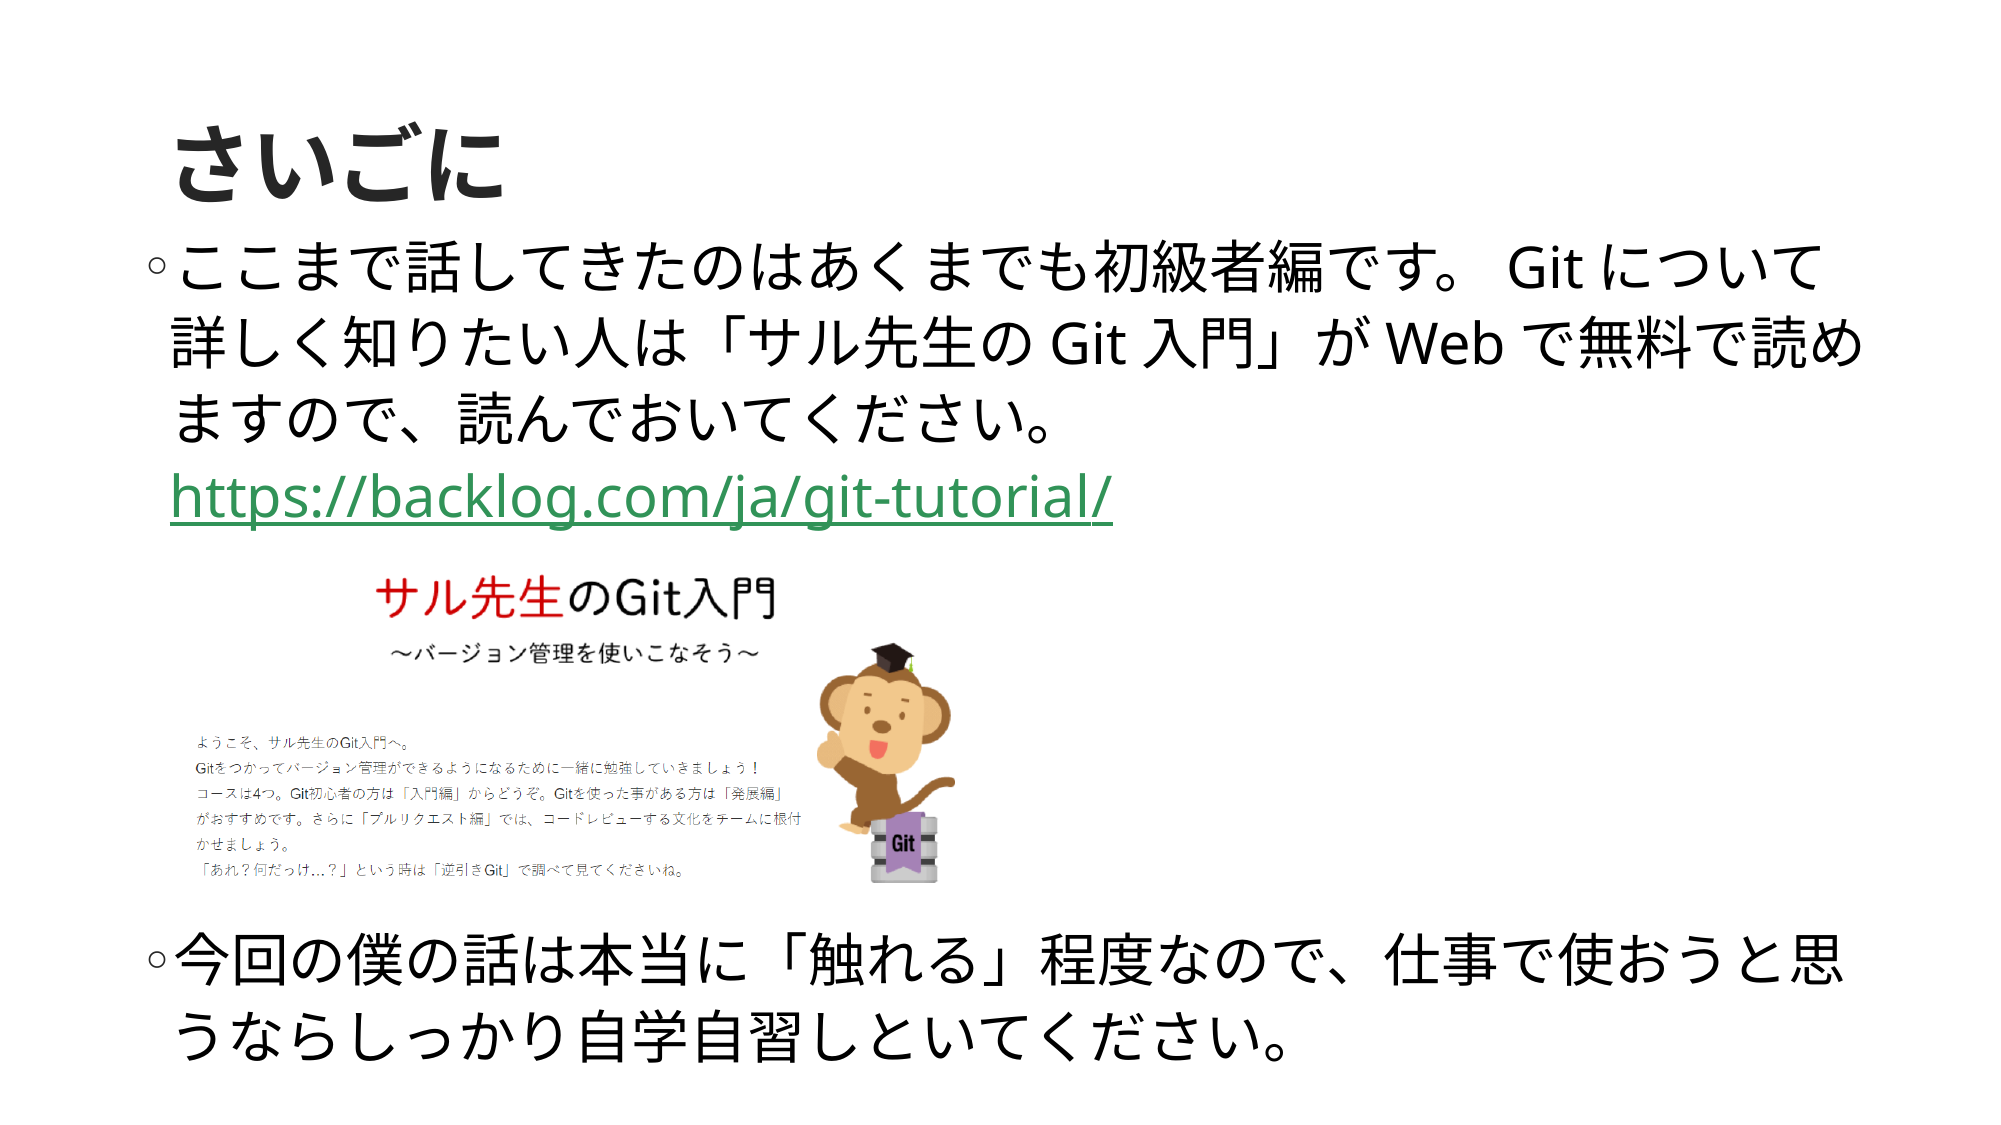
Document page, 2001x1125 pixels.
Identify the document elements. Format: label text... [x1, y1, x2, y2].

picture [178, 555, 975, 902]
title さいごに [150, 56, 1800, 216]
list ここまで話してきたのはあくまでも初級者編です。Gitについて詳しく知りたい人は「サル先生のGit入門」がWebで無料で読めますので、読んでおいてください。 https://backlog.com/ja/git-tutorial/ 今回の僕の話は本当に「触れる」程度なので、仕事で使おうと思うならしっかり自学自習しといてください。 [125, 216, 1899, 1084]
